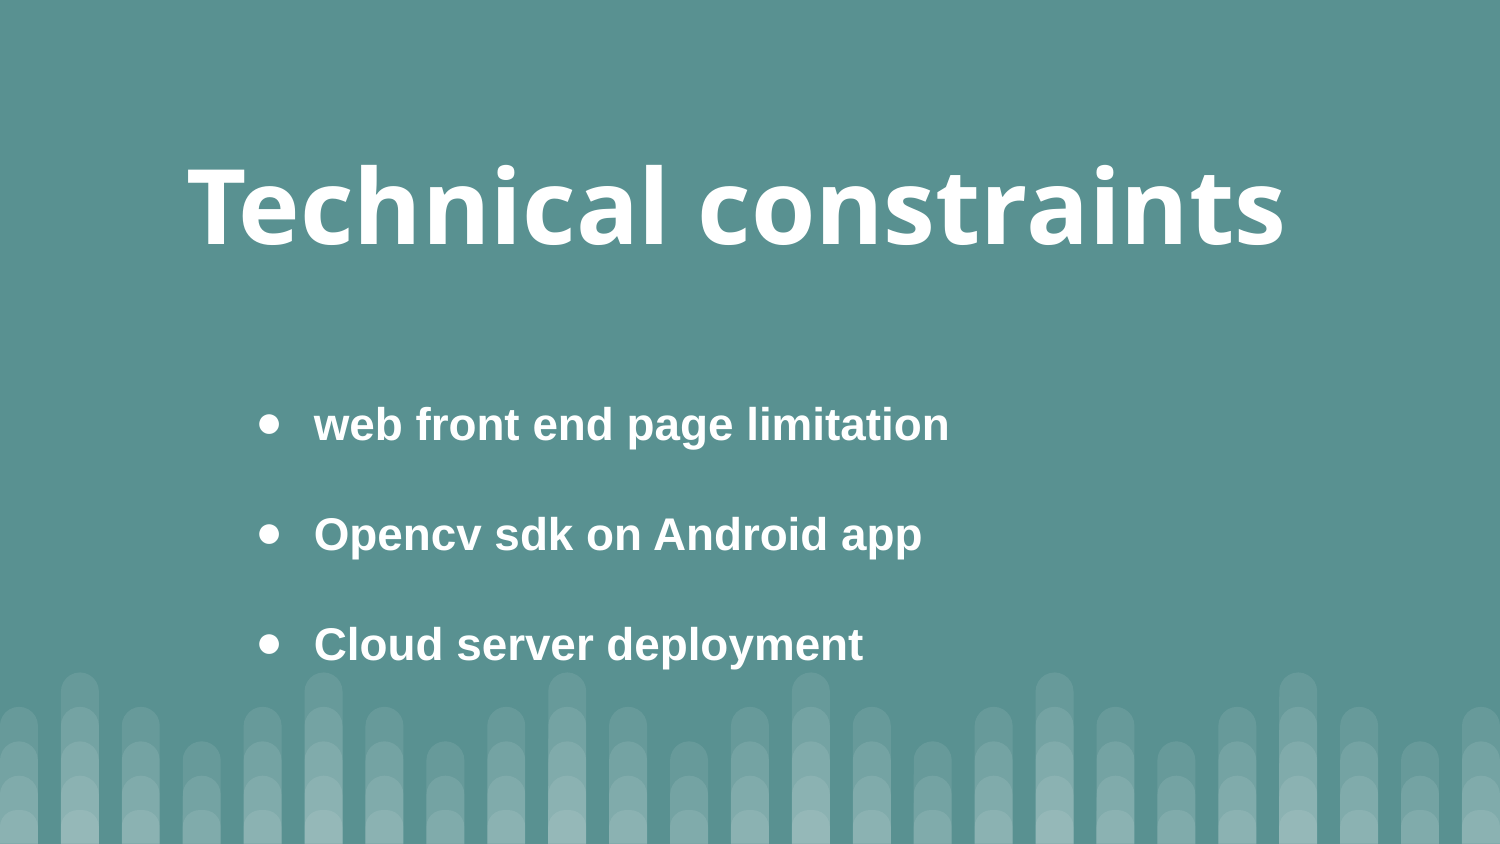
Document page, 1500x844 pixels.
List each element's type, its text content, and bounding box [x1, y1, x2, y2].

title Technical constraints [87, 50, 1413, 356]
list web front end page limitation Opencv sdk on Android app Cloud server deployment [227, 379, 1273, 686]
